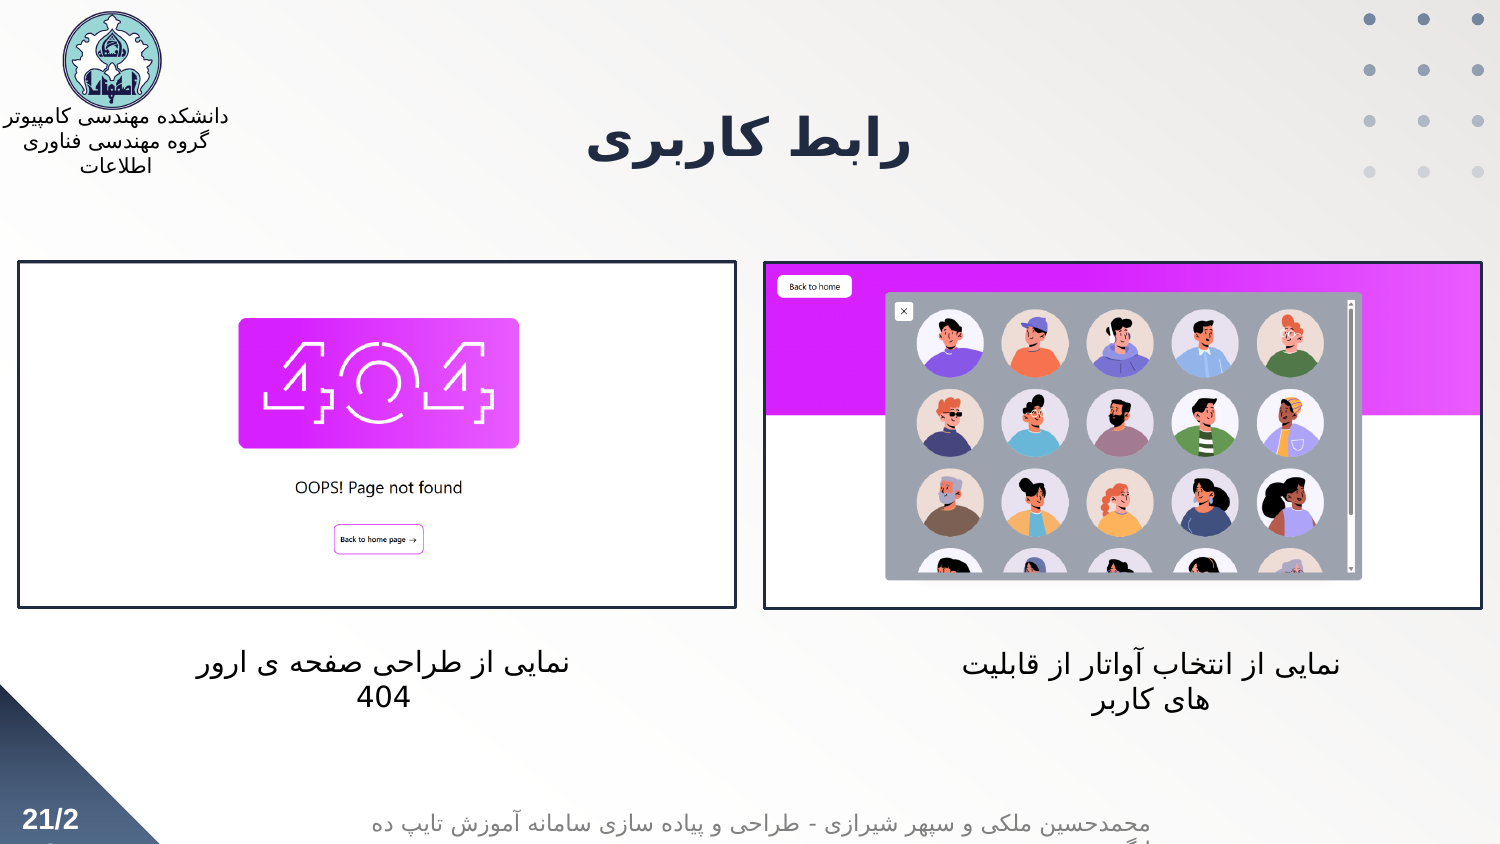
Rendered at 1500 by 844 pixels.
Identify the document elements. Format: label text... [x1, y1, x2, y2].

text_box 21/29 [0, 793, 101, 844]
picture [0, 0, 1500, 844]
text_box نمایی از انتخاب آواتار از قابلیت های کاربر [920, 638, 1382, 723]
text_box محمدحسین ملکی و سپهر شیرازی - طراحی و پیاده سازی سامانه آموزش تایپ ده انگشتی [334, 800, 1166, 844]
title رابط کاربری [168, 88, 1382, 183]
text_box دانشکده مهندسی کامپیوتر گروه مهندسی فناوری اطلاعات [0, 95, 263, 185]
text_box نمایی از طراحی صفحه ی ارور 404 [159, 636, 608, 721]
